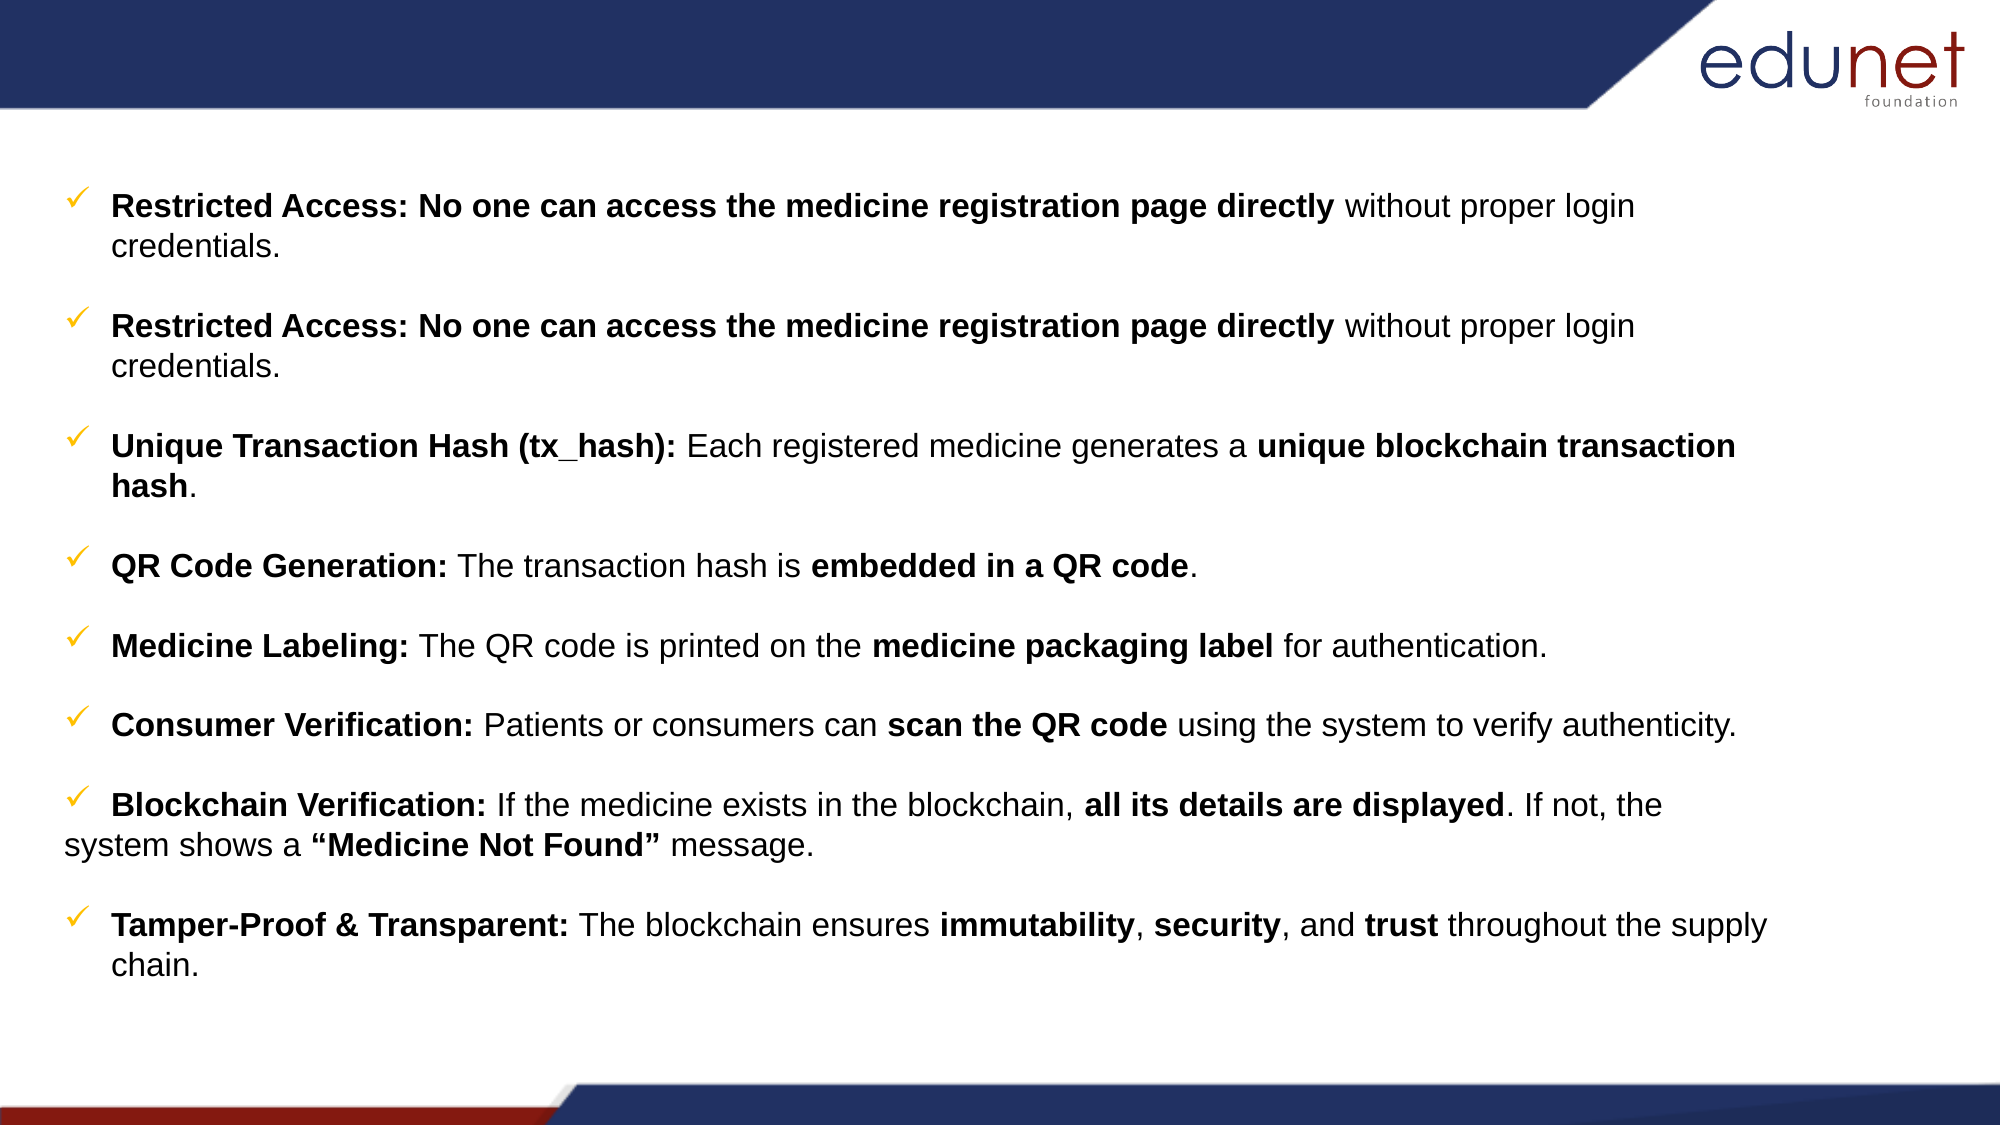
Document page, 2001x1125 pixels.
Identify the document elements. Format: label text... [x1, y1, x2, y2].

picture [0, 1070, 2000, 1125]
picture [0, 0, 1977, 117]
text_box Restricted Access: No one can access the medicine registration page directly without proper login credentials. Restricted Access: No one can access the medicine registration page directly without proper login credentials. Unique Transaction Hash (tx_hash): Each registered medicine generates a unique blockchain transaction hash. QR Code Generation: The transaction hash is embedded in a QR code. Medicine Labeling: The QR code is printed on the medicine packaging label for authentication. Consumer Verification: Patients or consumers can scan the QR code using the system to verify authenticity. Blockchain Verification: If the medicine exists in the blockchain, all its details are displayed. If not, the system shows a “Medicine Not Found” message. Tamper-Proof & Transparent: The blockchain ensures immutability, security, and trust throughout the supply chain. [49, 177, 1800, 1026]
